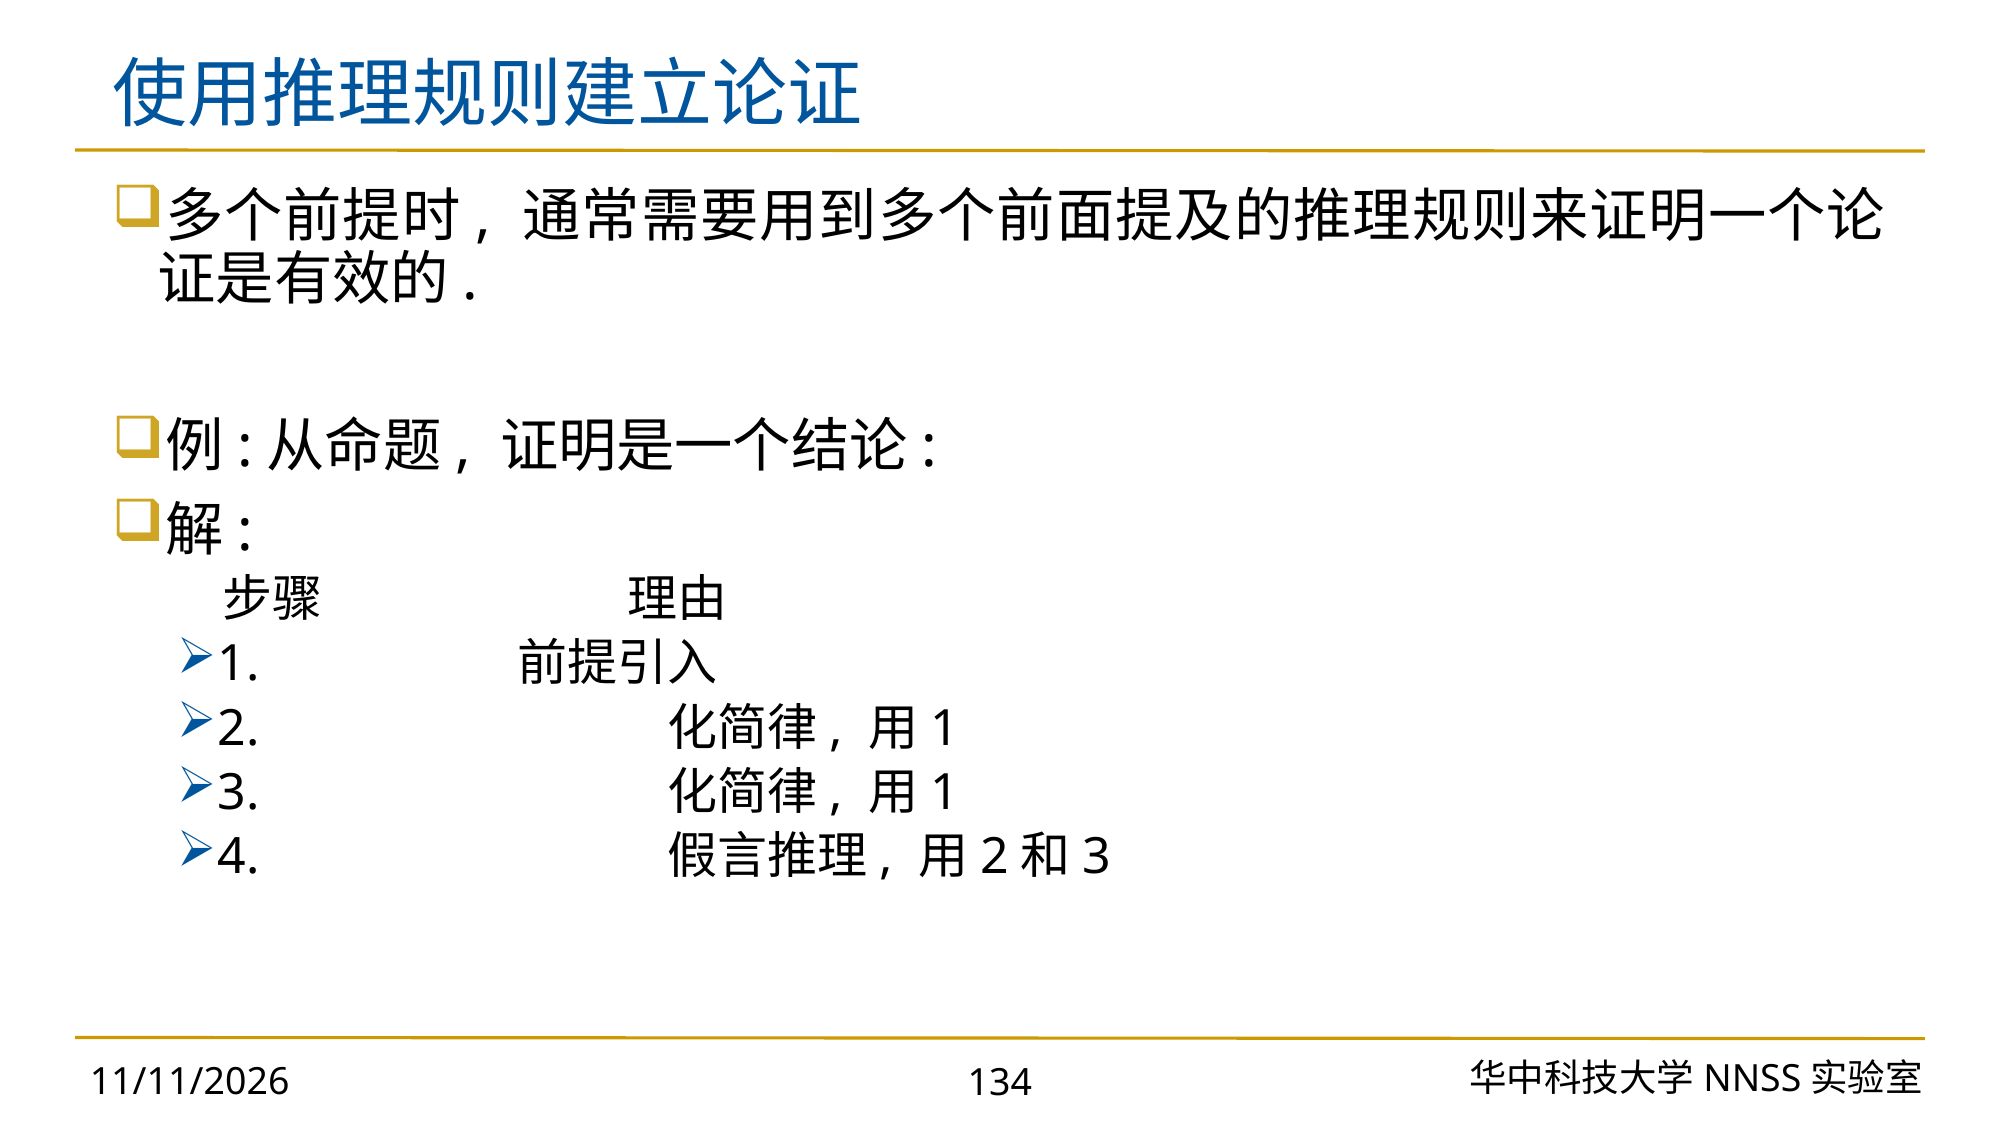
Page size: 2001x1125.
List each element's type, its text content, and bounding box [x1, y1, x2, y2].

slide_number 134 [699, 1050, 1300, 1111]
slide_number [75, 1050, 550, 1111]
footer 华中科技大学NNSS实验室 [1149, 1046, 1938, 1113]
title 使用推理规则建立论证 [97, 44, 1900, 149]
